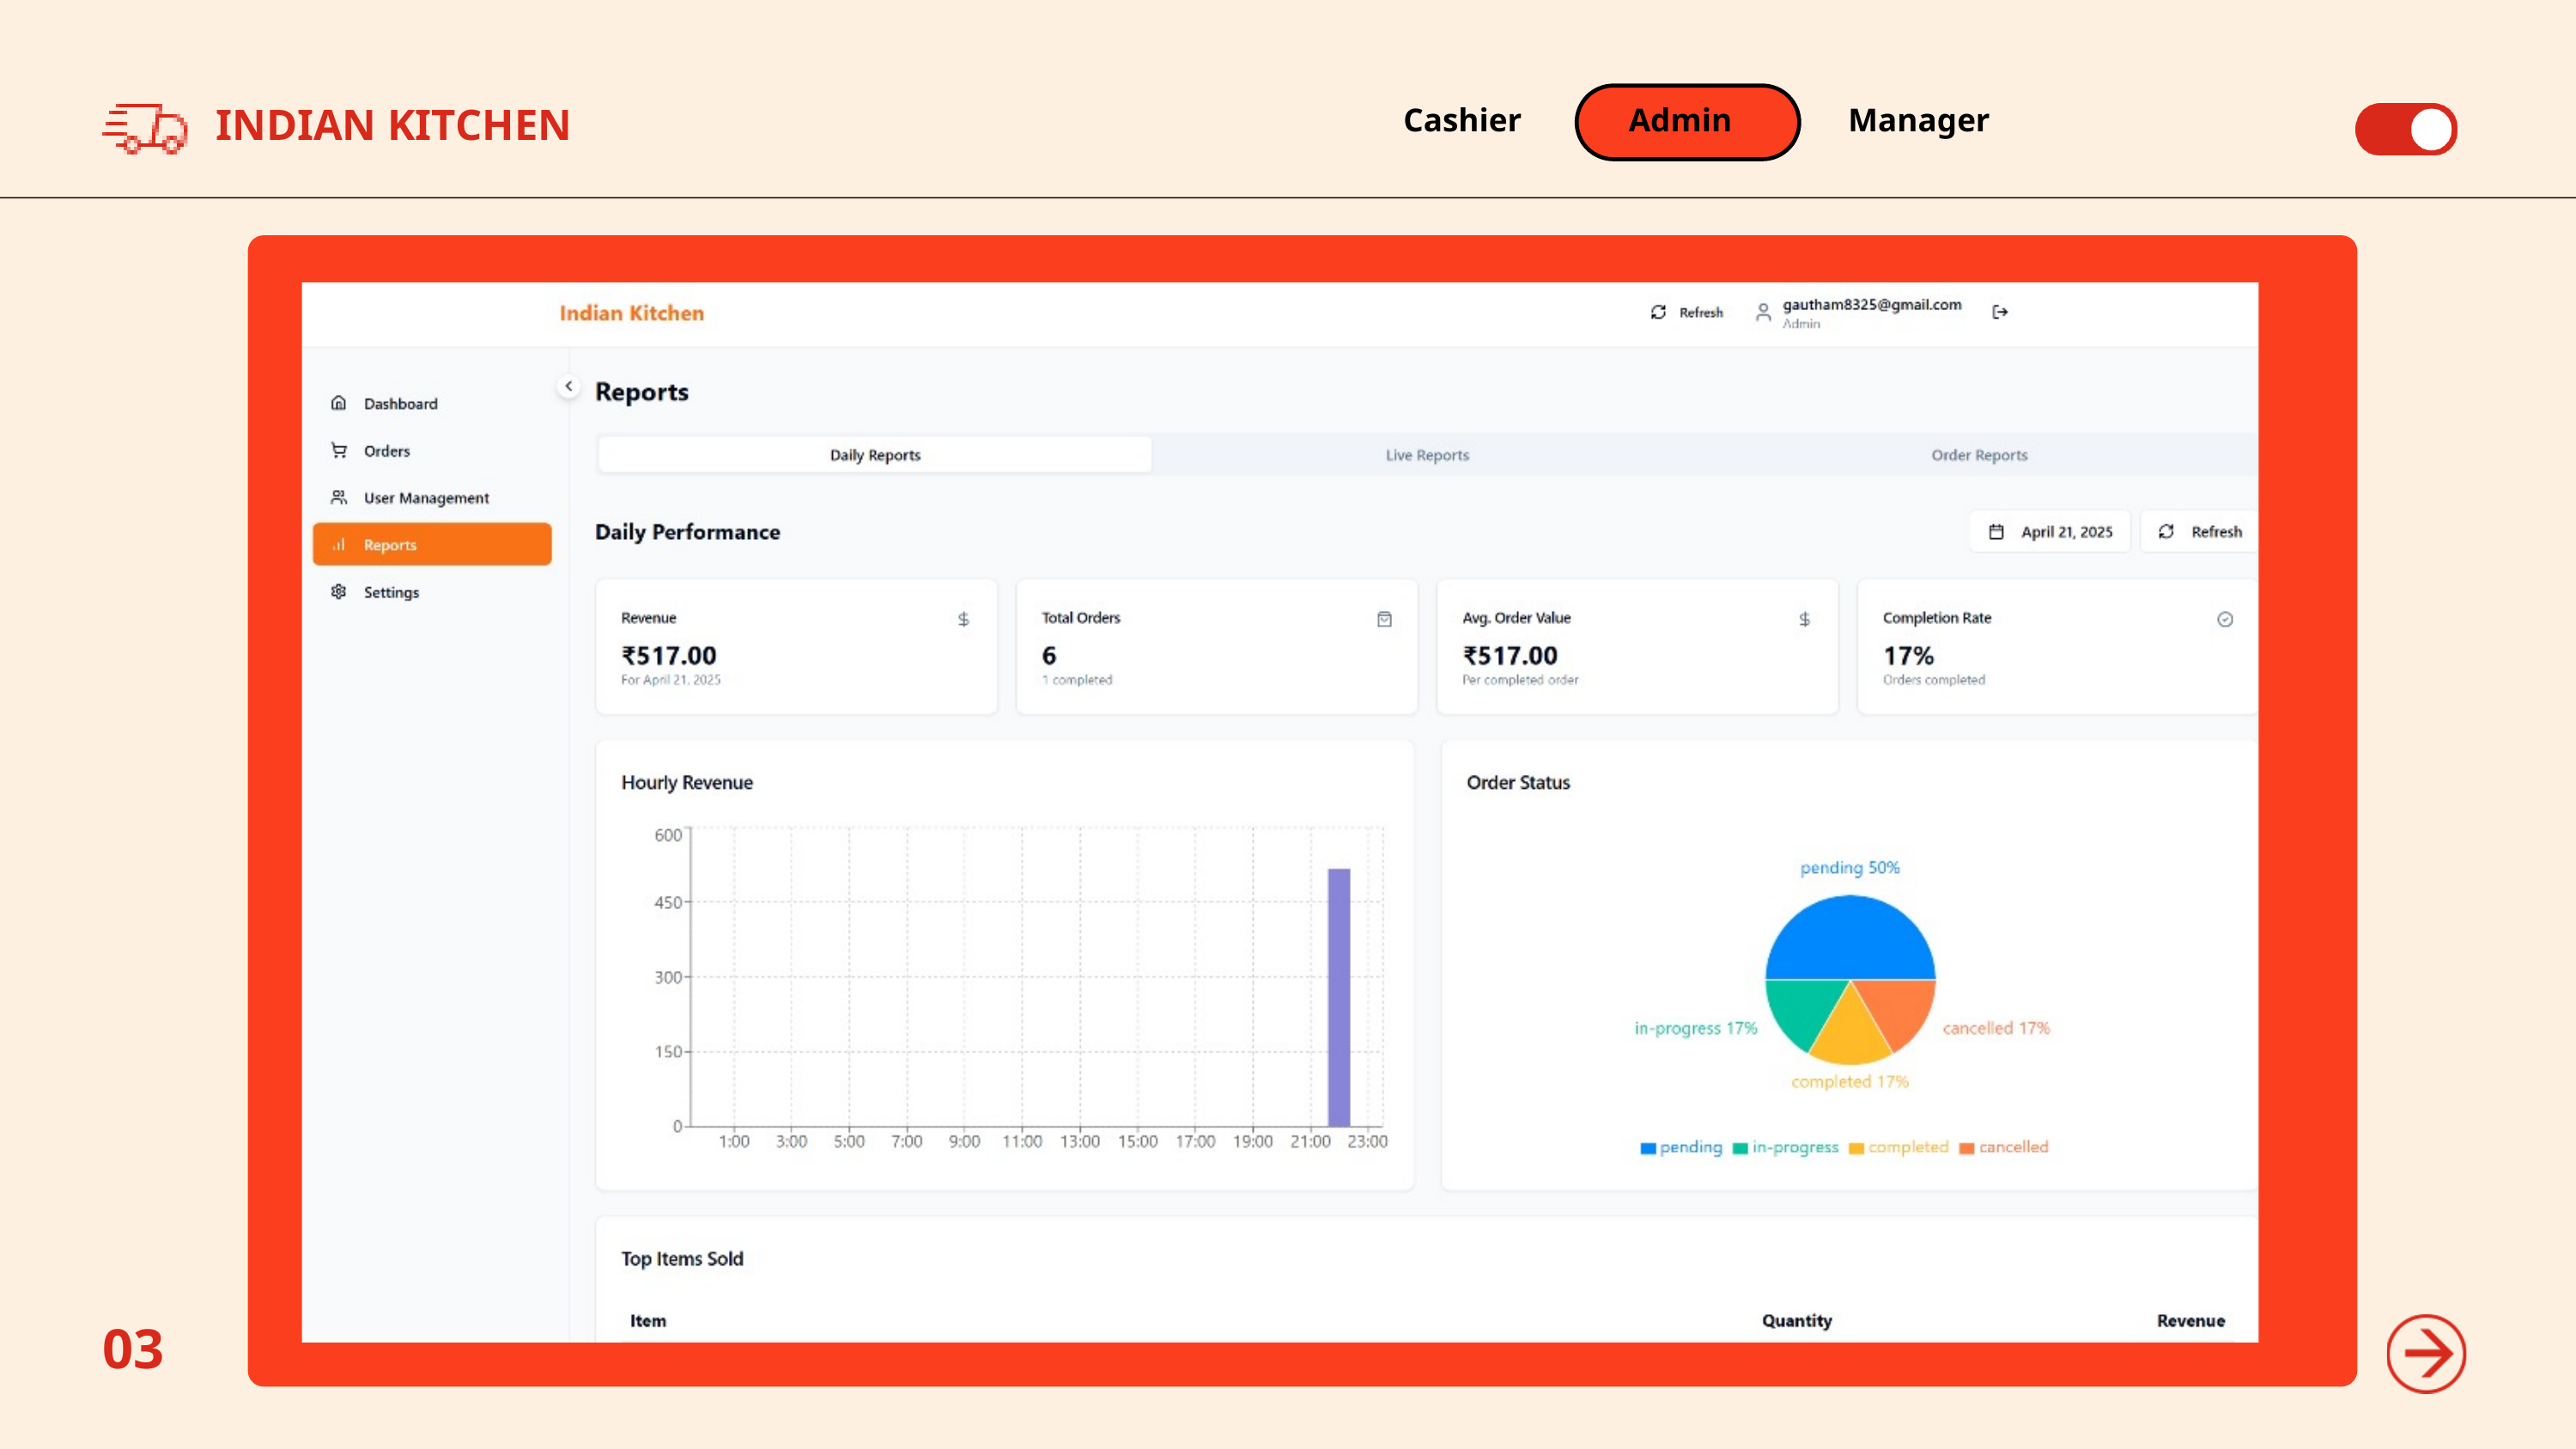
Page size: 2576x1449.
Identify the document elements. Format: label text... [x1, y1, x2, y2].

text_box INDIAN KITCHEN [216, 103, 626, 149]
text_box Manager [1848, 103, 2117, 138]
text_box [102, 104, 188, 155]
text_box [1576, 85, 1800, 160]
text_box [2386, 1314, 2467, 1394]
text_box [249, 237, 2356, 1385]
text_box 03 [102, 1320, 188, 1380]
text_box Cashier [1403, 103, 1571, 138]
text_box [2354, 103, 2458, 155]
